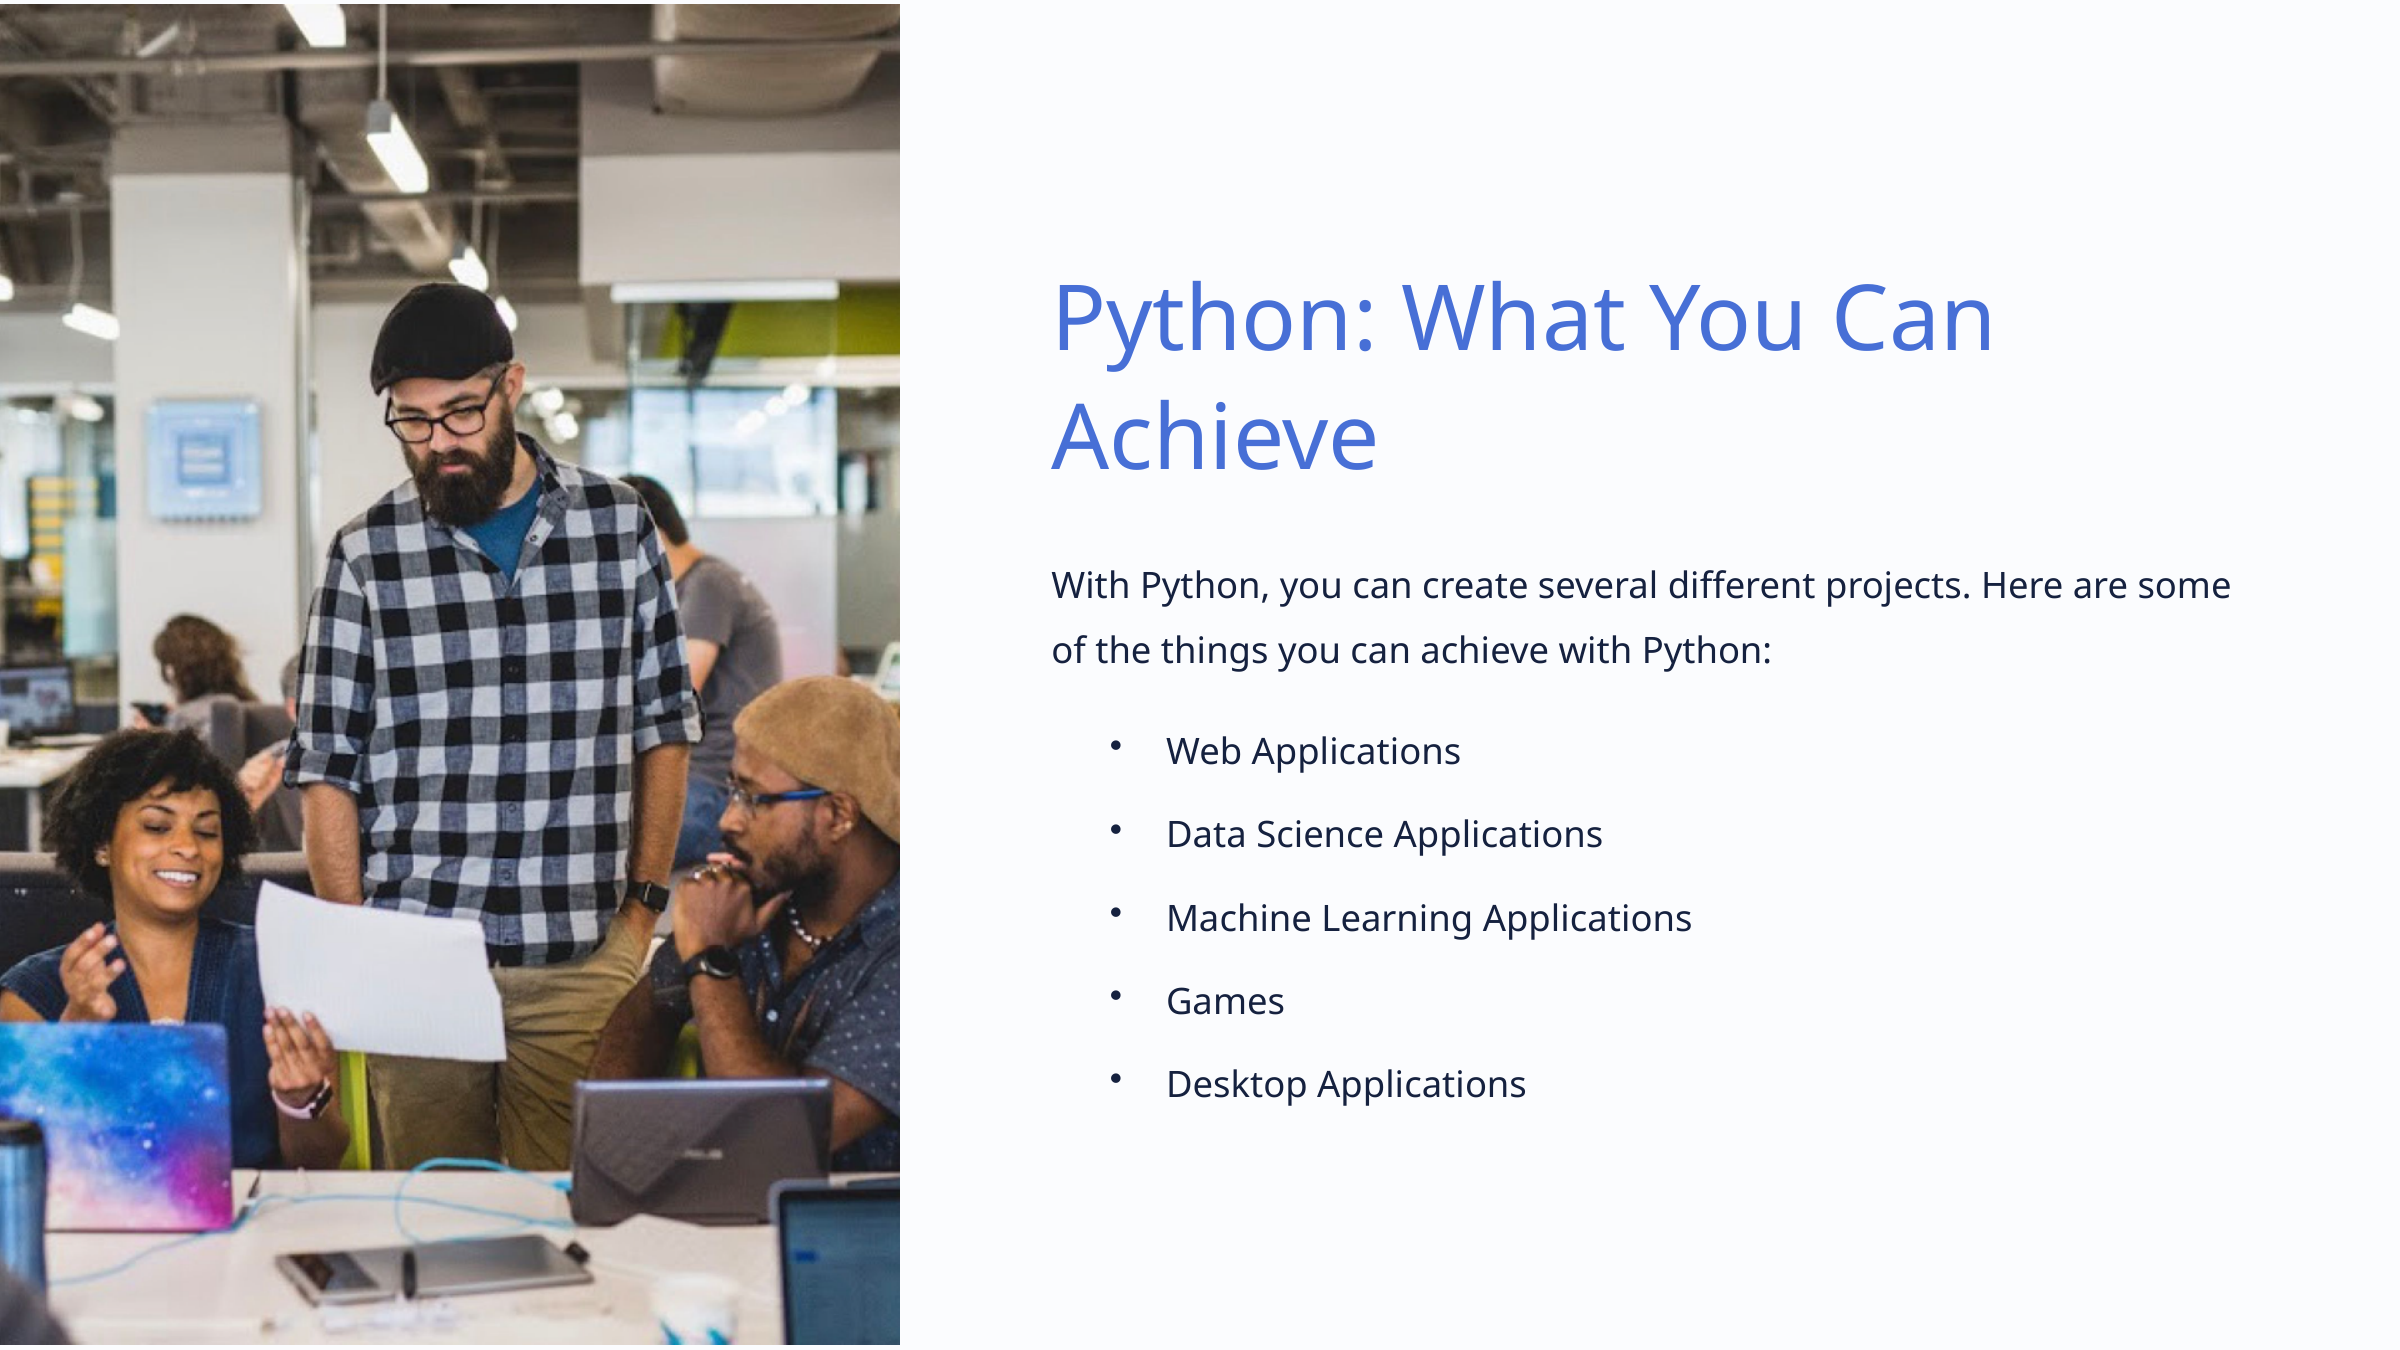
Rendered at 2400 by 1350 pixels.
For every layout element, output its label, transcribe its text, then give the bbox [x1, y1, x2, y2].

text_box Games [1094, 948, 2264, 1014]
text_box Python: What You Can Achieve [1036, 243, 2264, 479]
text_box Web Applications [1094, 698, 2264, 764]
text_box [0, 0, 2400, 1350]
text_box With Python, you can create several different projects. Here are some of the things you can achieve with Python: [1036, 532, 2264, 663]
text_box Data Science Applications [1094, 782, 2264, 848]
text_box Machine Learning Applications [1094, 865, 2264, 931]
picture [0, 4, 900, 1345]
text_box Desktop Applications [1094, 1031, 2264, 1097]
